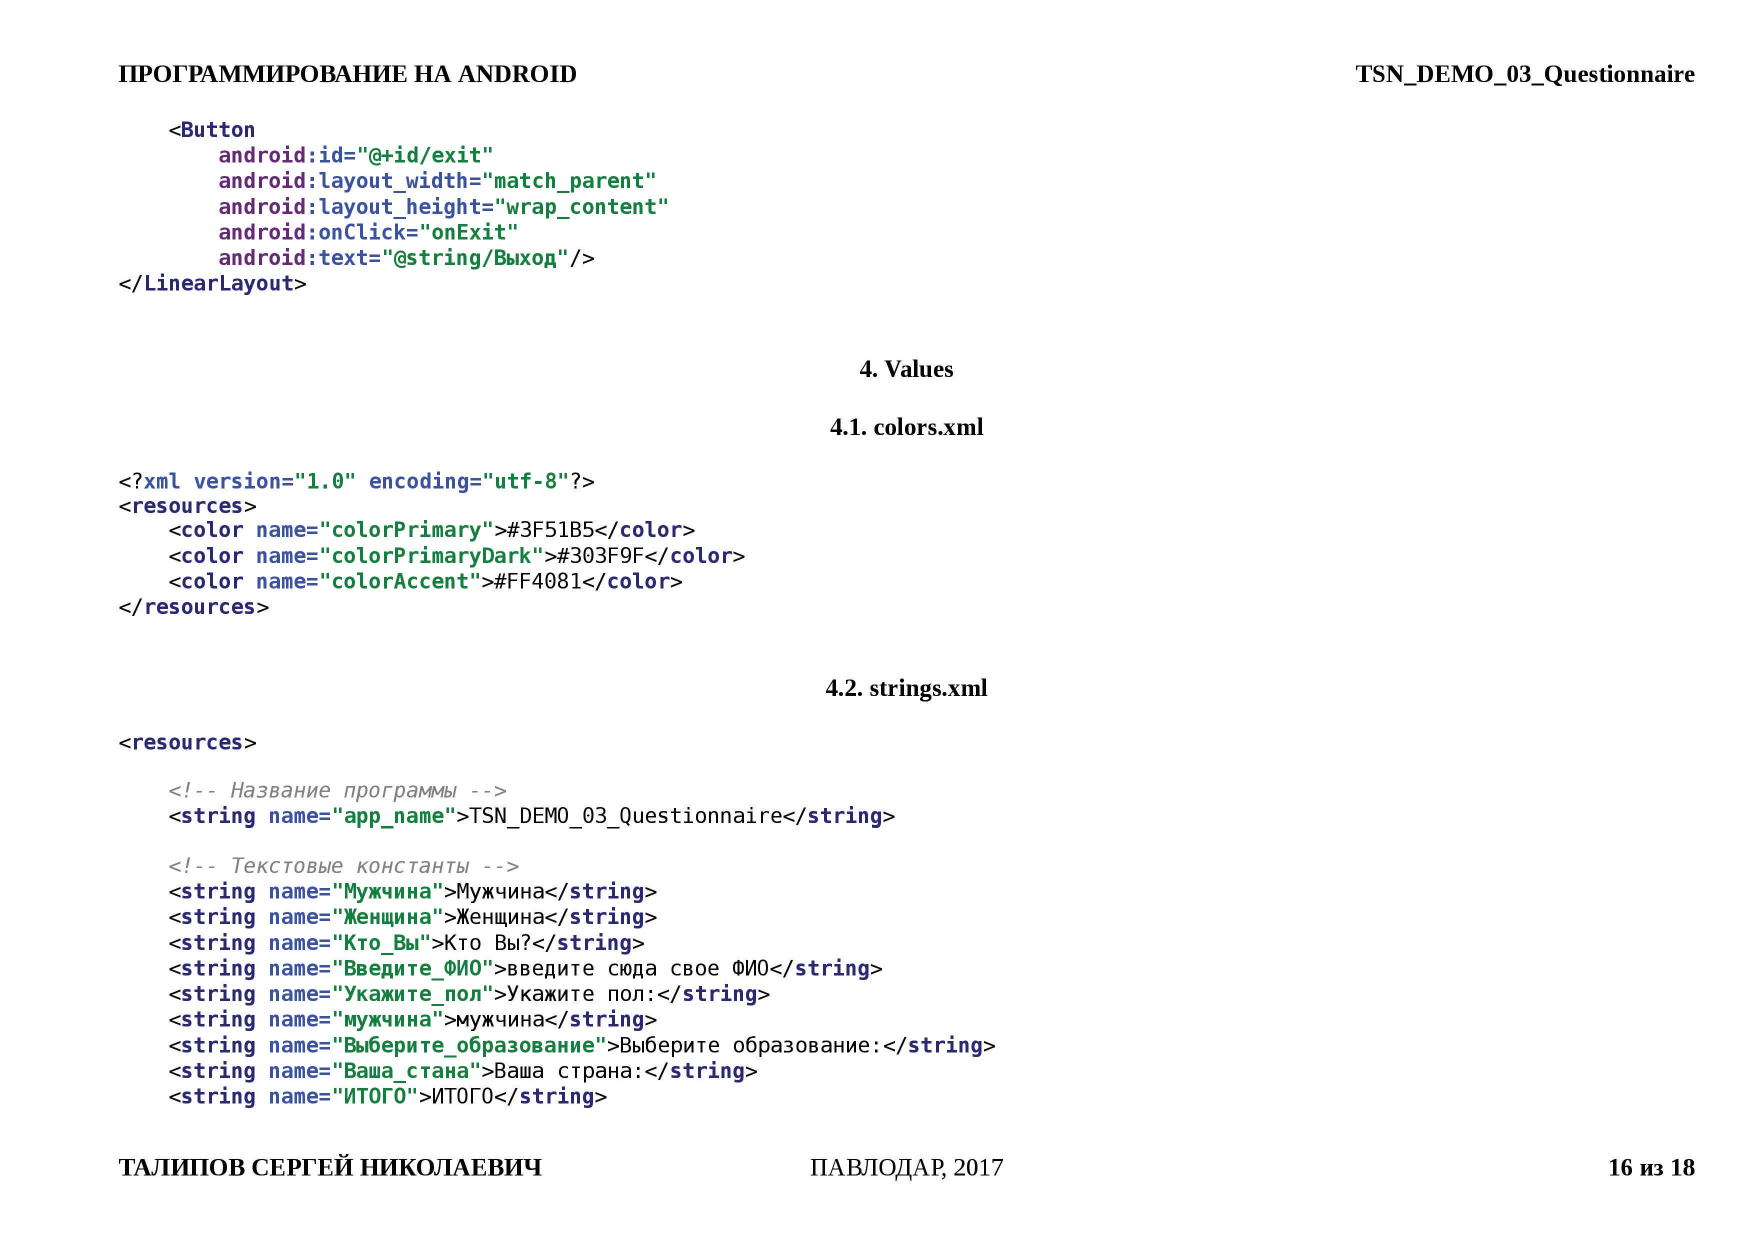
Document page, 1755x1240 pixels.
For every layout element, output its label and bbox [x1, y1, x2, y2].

text_box [0, 0, 1754, 1240]
